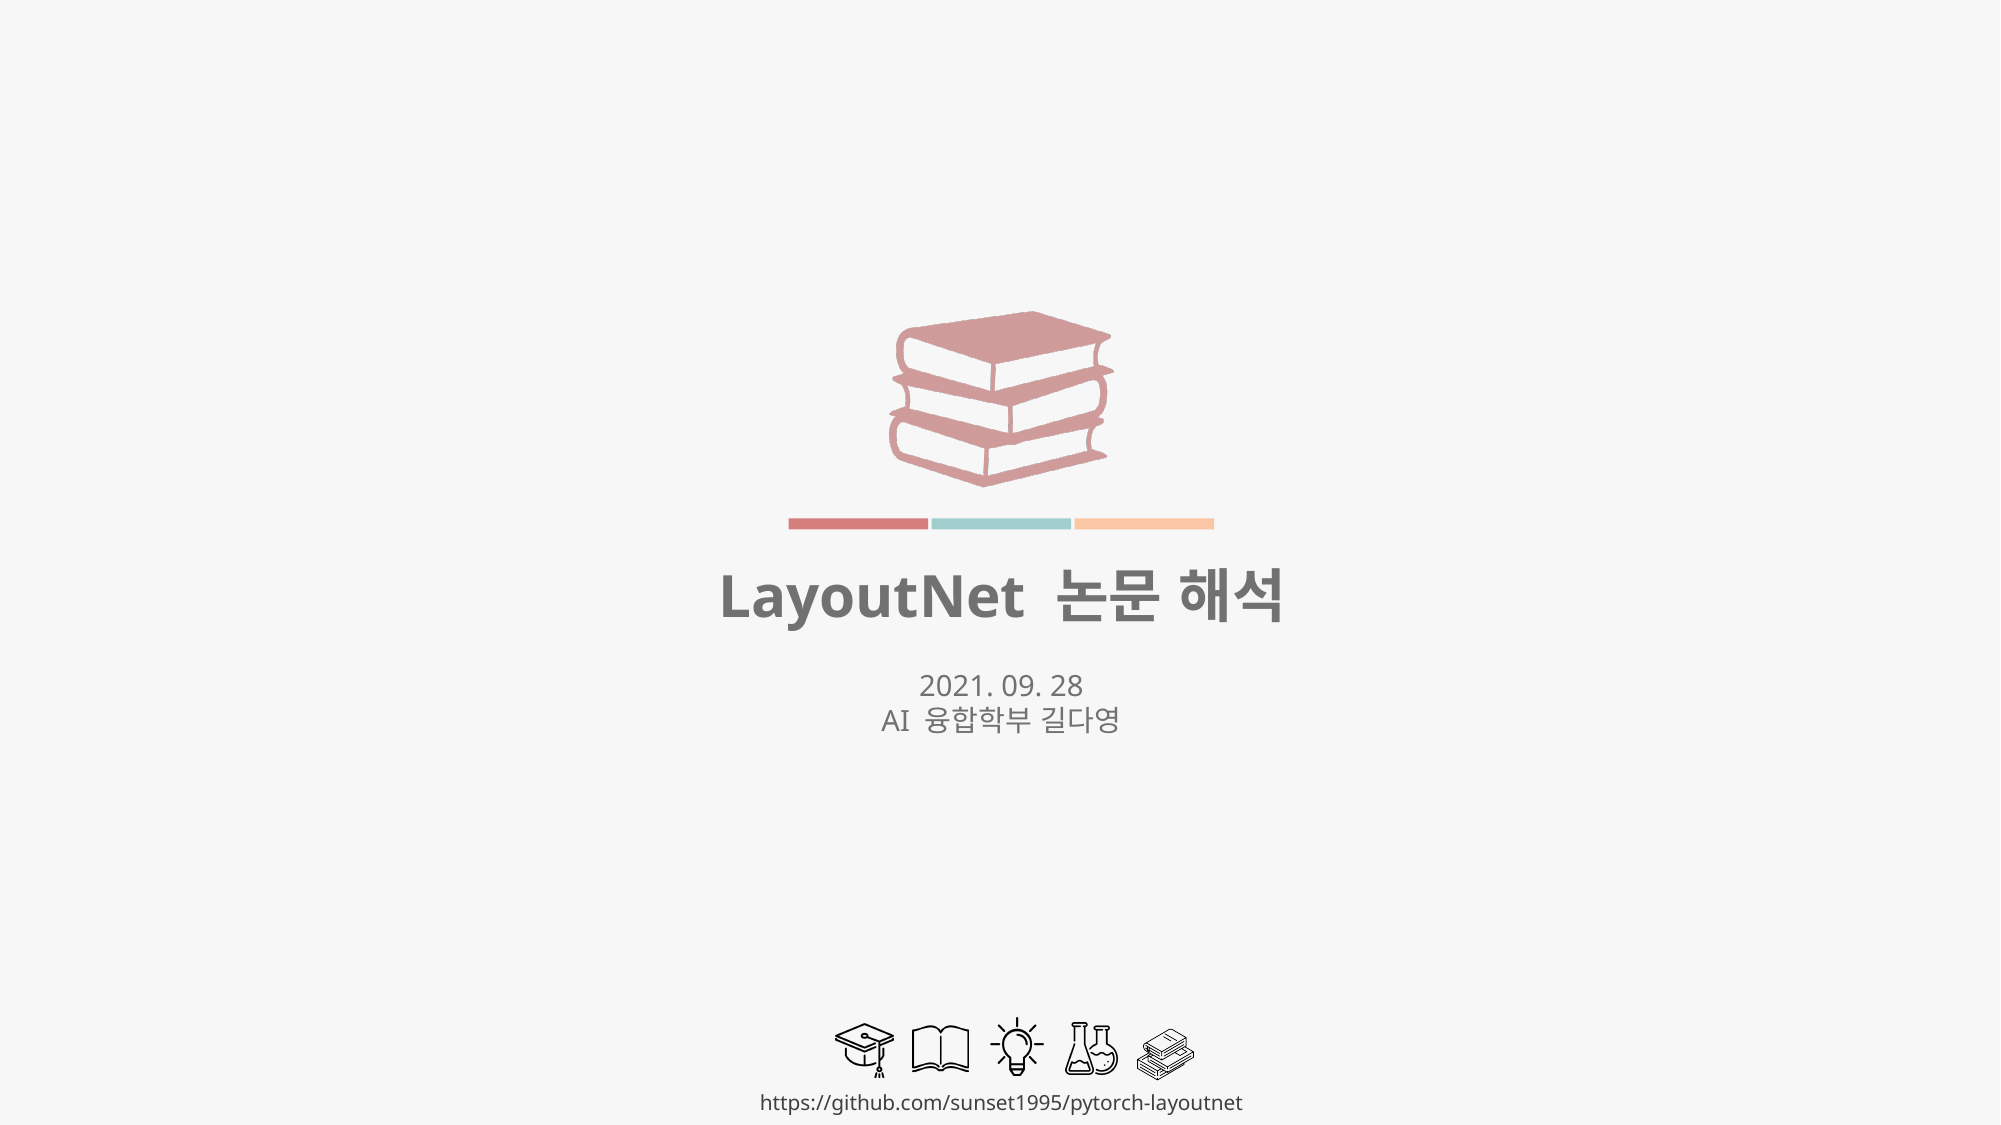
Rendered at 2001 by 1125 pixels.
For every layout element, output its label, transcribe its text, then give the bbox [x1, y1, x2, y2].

picture [988, 1017, 1046, 1076]
picture [1137, 1026, 1194, 1083]
picture [835, 1021, 894, 1080]
text_box [788, 517, 929, 530]
picture [912, 1020, 969, 1077]
text_box LayoutNet 논문 해석 [646, 551, 1358, 637]
text_box [1074, 517, 1215, 530]
picture [1065, 1022, 1118, 1075]
text_box [931, 517, 1072, 530]
text_box https://github.com/sunset1995/pytorch-layoutnet [735, 1082, 1268, 1123]
text_box 2021. 09. 28 AI 융합학부 길다영 [707, 660, 1295, 746]
picture [889, 286, 1114, 512]
